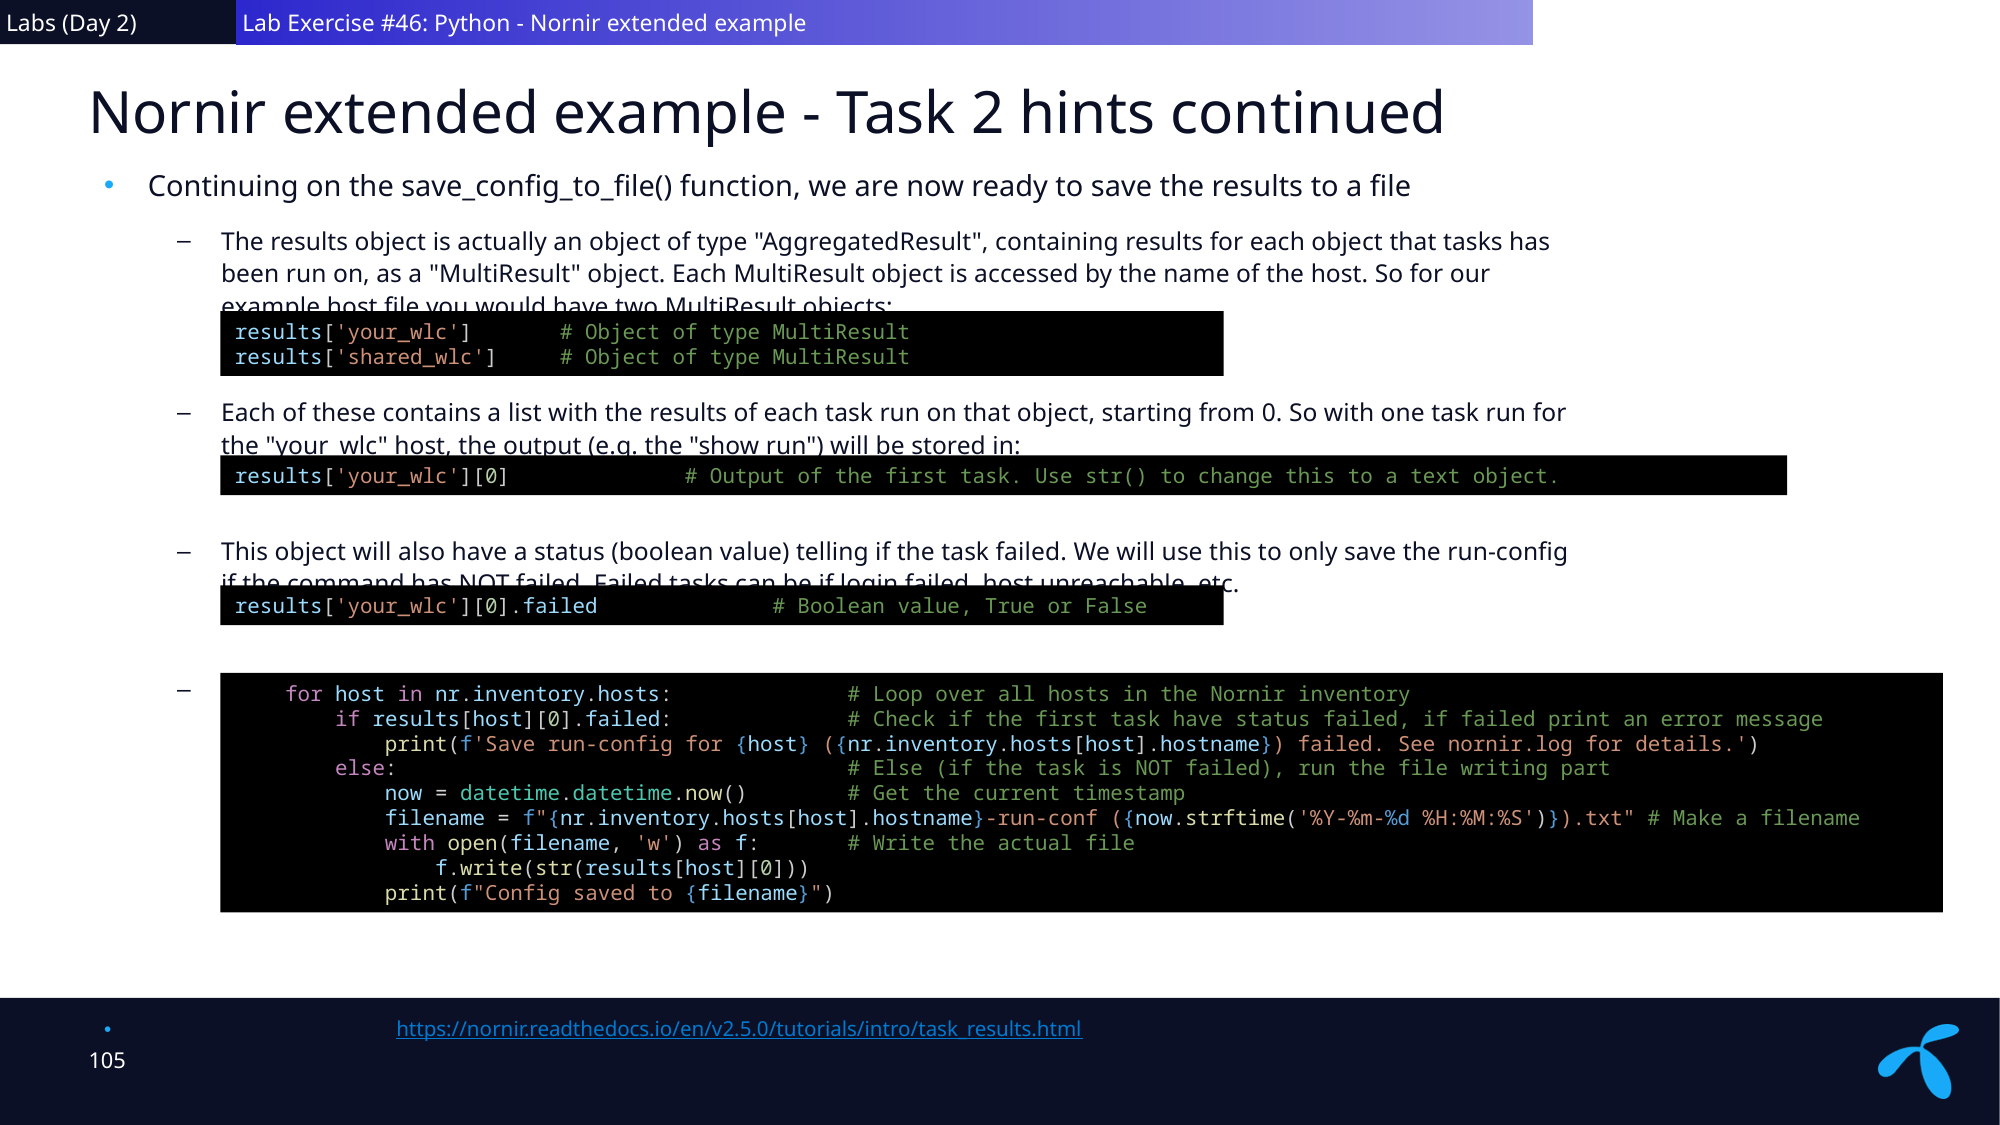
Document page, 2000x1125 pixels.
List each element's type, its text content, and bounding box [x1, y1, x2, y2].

text_box results['your_wlc'] # Object of type MultiResult results['shared_wlc'] # Object of type MultiResult [220, 311, 1224, 376]
title Nornir extended example - Task 2 hints continued [88, 70, 1911, 160]
footer Labs (Day 2) [0, 0, 236, 45]
text_box Continuing on the save_config_to_file() function, we are now ready to save the results to a file The results object is actually an object of type "AggregatedResult", containing results for each object that tasks has been run on, as a "MultiResult" object. Each MultiResult object is accessed by the name of the host. So for our example host file you would have two MultiResult objects: Each of these contains a list with the results of each task run on that object, starting from 0. So with one task run for the "your_wlc" host, the output (e.g. the "show run") will be stored in: This object will also have a status (boolean value) telling if the task failed. We will use this to only save the run-config if the command has NOT failed. Failed tasks can be if login failed, host unreachable, etc. So, the rest of the function can be something like this: Reference and more info: https://nornir.readthedocs.io/en/v2.5.0/tutorials/intro/task_results.html [104, 134, 1591, 1077]
text_box results['your_wlc'][0] # Output of the first task. Use str() to change this to a text object. [220, 455, 1788, 496]
text_box Lab Exercise #46: Python - Nornir extended example [236, 0, 1533, 45]
slide_number 105 [88, 1024, 237, 1099]
text_box results['your_wlc'][0].failed # Boolean value, True or False [220, 585, 1224, 626]
text_box for host in nr.inventory.hosts: # Loop over all hosts in the Nornir inventory if results[host][0].failed: # Check if the first task have status failed, if failed print an error message print(f'Save run-config for {host} ({nr.inventory.hosts[host].hostname}) failed. See nornir.log for details.') else: # Else (if the task is NOT failed), run the file writing part now = datetime.datetime.now() # Get the current timestamp filename = f"{nr.inventory.hosts[host].hostname}-run-conf ({now.strftime('%Y-%m-%d %H:%M:%S')}).txt" # Make a filename with open(filename, 'w') as f: # Write the actual file f.write(str(results[host][0])) print(f"Config saved to {filename}") [220, 672, 1943, 913]
picture [1878, 1024, 1959, 1099]
